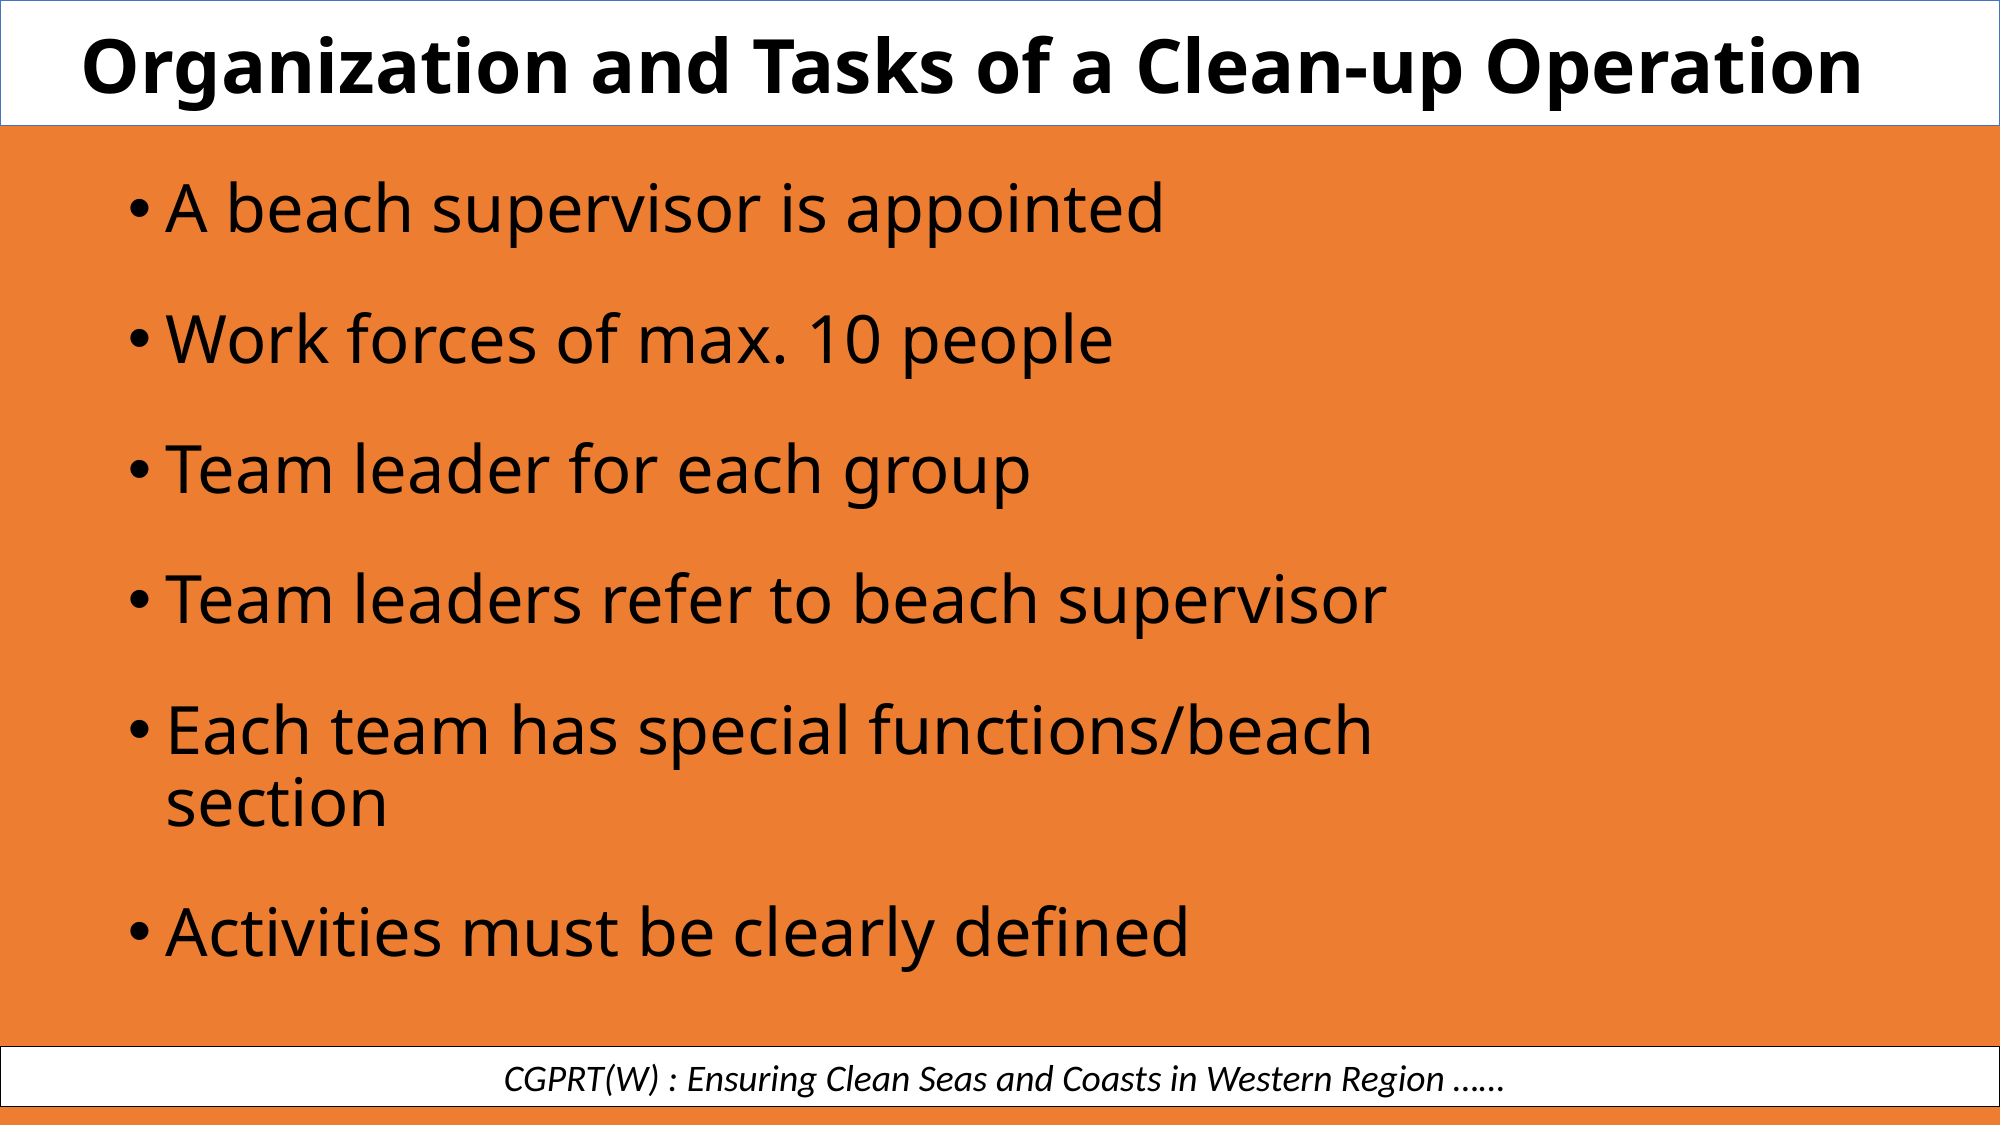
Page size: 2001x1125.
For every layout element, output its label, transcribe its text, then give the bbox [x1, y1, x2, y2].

text_box Organization and Tasks of a Clean-up Operation [0, 21, 1947, 114]
text_box [0, 0, 2000, 126]
text_box A beach supervisor is appointed Work forces of max. 10 people Team leader for each group Team leaders refer to beach supervisor Each team has special functions/beach section Activities must be clearly defined [113, 168, 1464, 911]
text_box CGPRT(W) : Ensuring Clean Seas and Coasts in Western Region …… [0, 1046, 2000, 1107]
